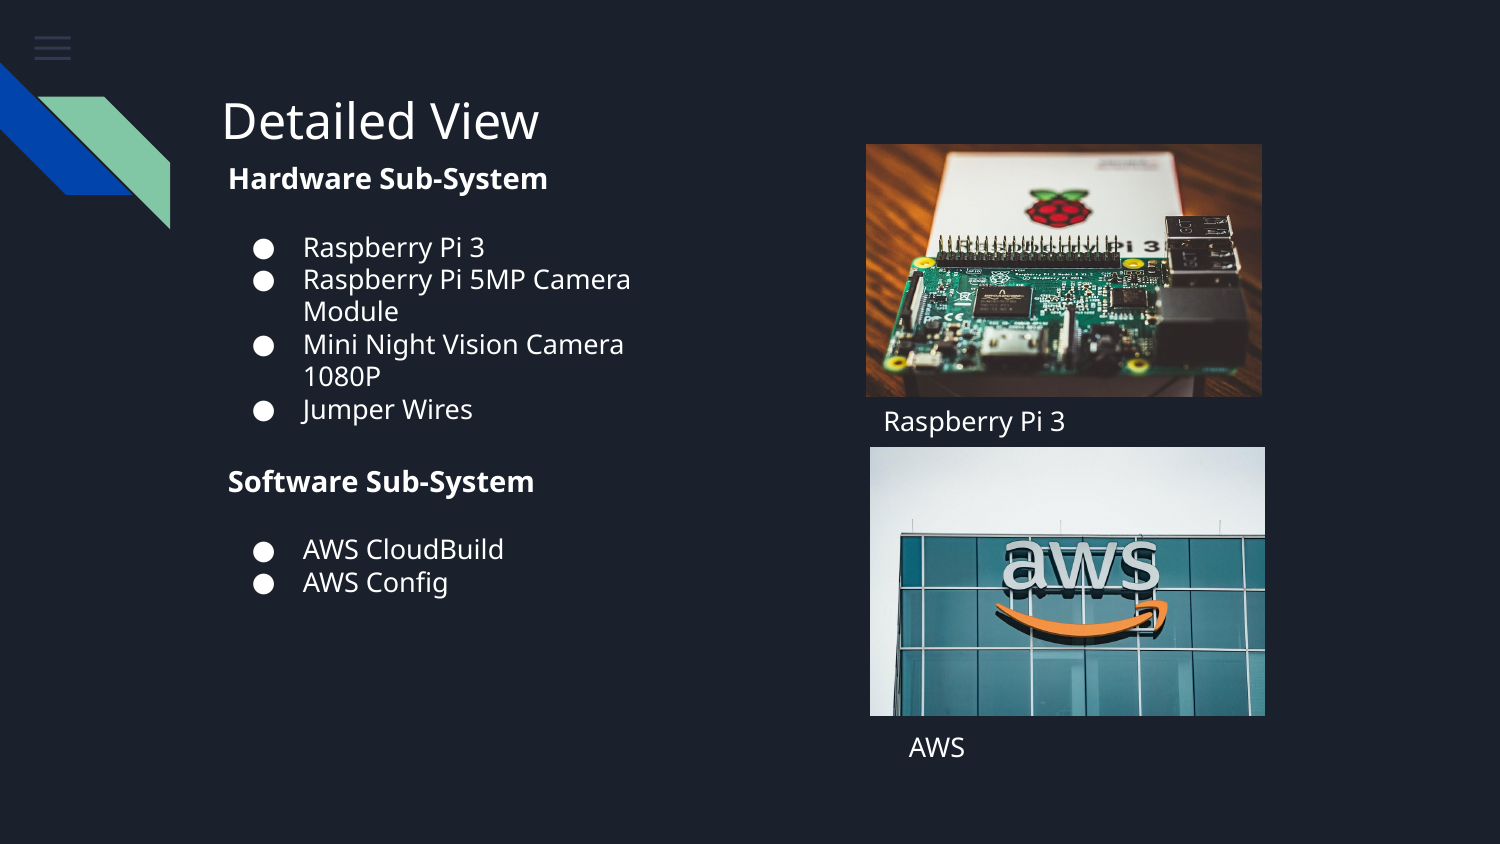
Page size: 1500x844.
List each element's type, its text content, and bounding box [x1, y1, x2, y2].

text_box AWS [893, 724, 1241, 757]
picture [869, 447, 1265, 716]
text_box Detailed View [206, 74, 1031, 145]
text_box Raspberry Pi 3 [868, 404, 1260, 423]
subtitle Software Sub-System AWS CloudBuild AWS Config [212, 447, 711, 679]
picture [866, 144, 1262, 398]
title Hardware Sub-System Raspberry Pi 3 Raspberry Pi 5MP Camera Module Mini Night Vision Camera 1080P Jumper Wires [212, 145, 711, 433]
